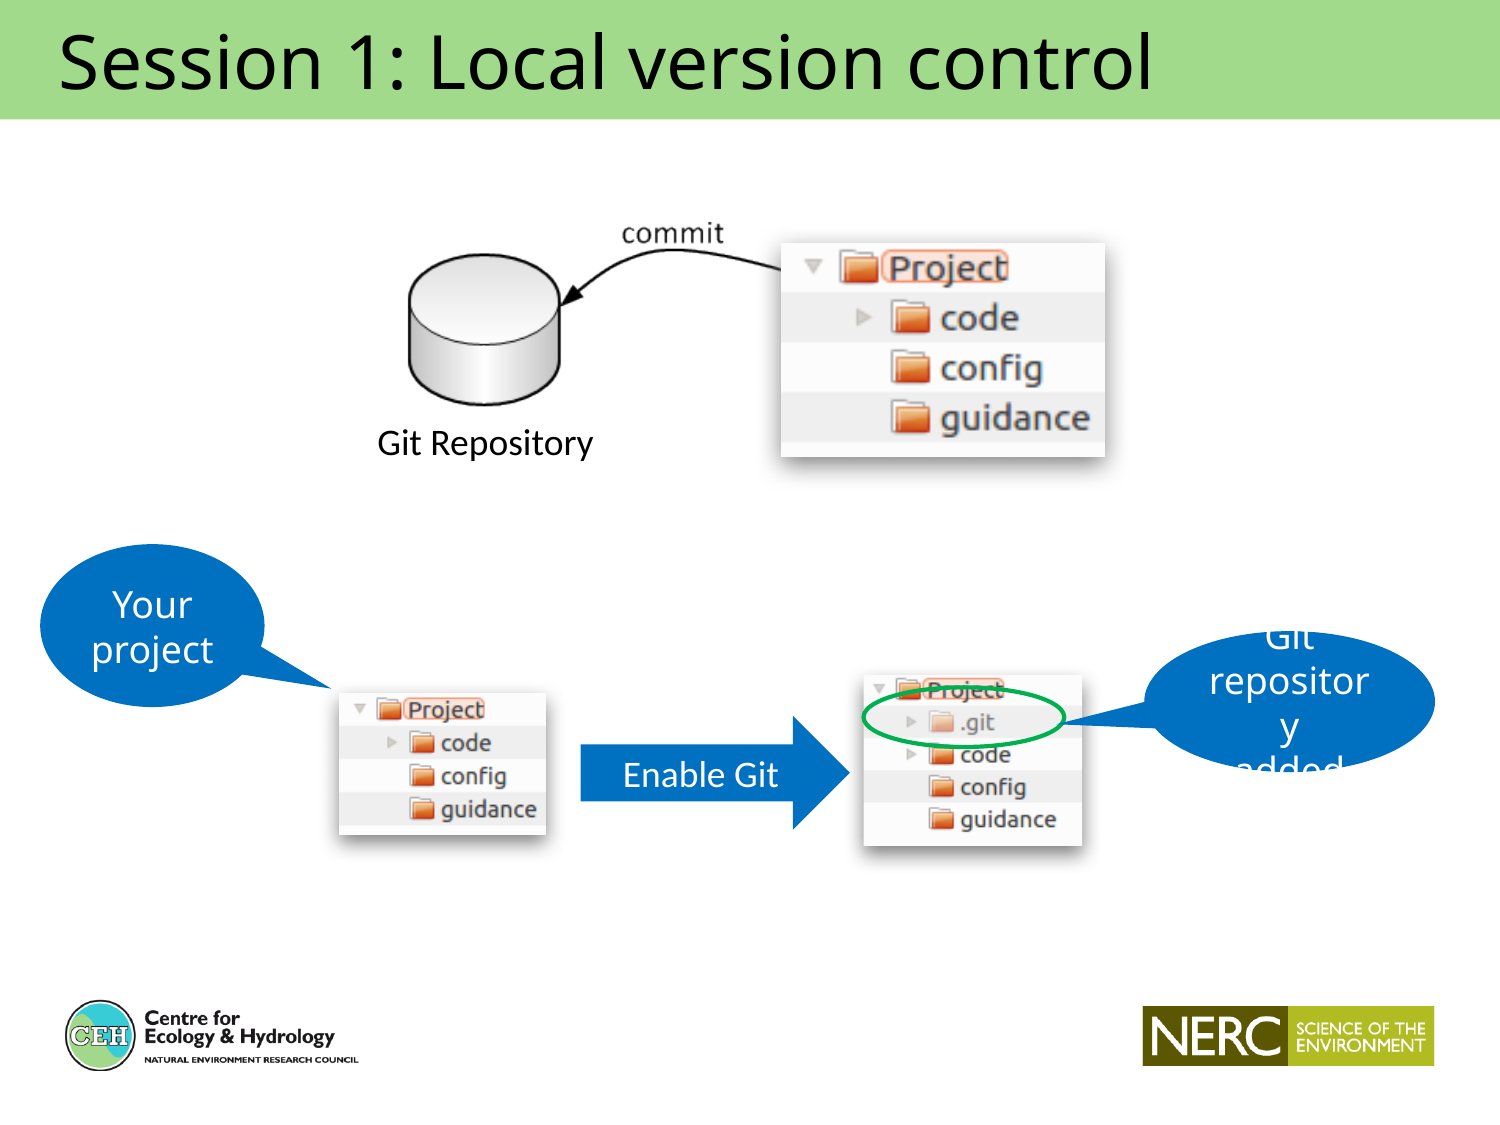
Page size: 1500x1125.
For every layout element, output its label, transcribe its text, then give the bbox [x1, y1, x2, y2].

picture [1139, 1003, 1436, 1068]
picture [63, 998, 359, 1071]
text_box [362, 208, 1105, 472]
list Session 1: Local version control [0, 0, 1500, 120]
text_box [580, 630, 1436, 847]
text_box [40, 543, 546, 835]
